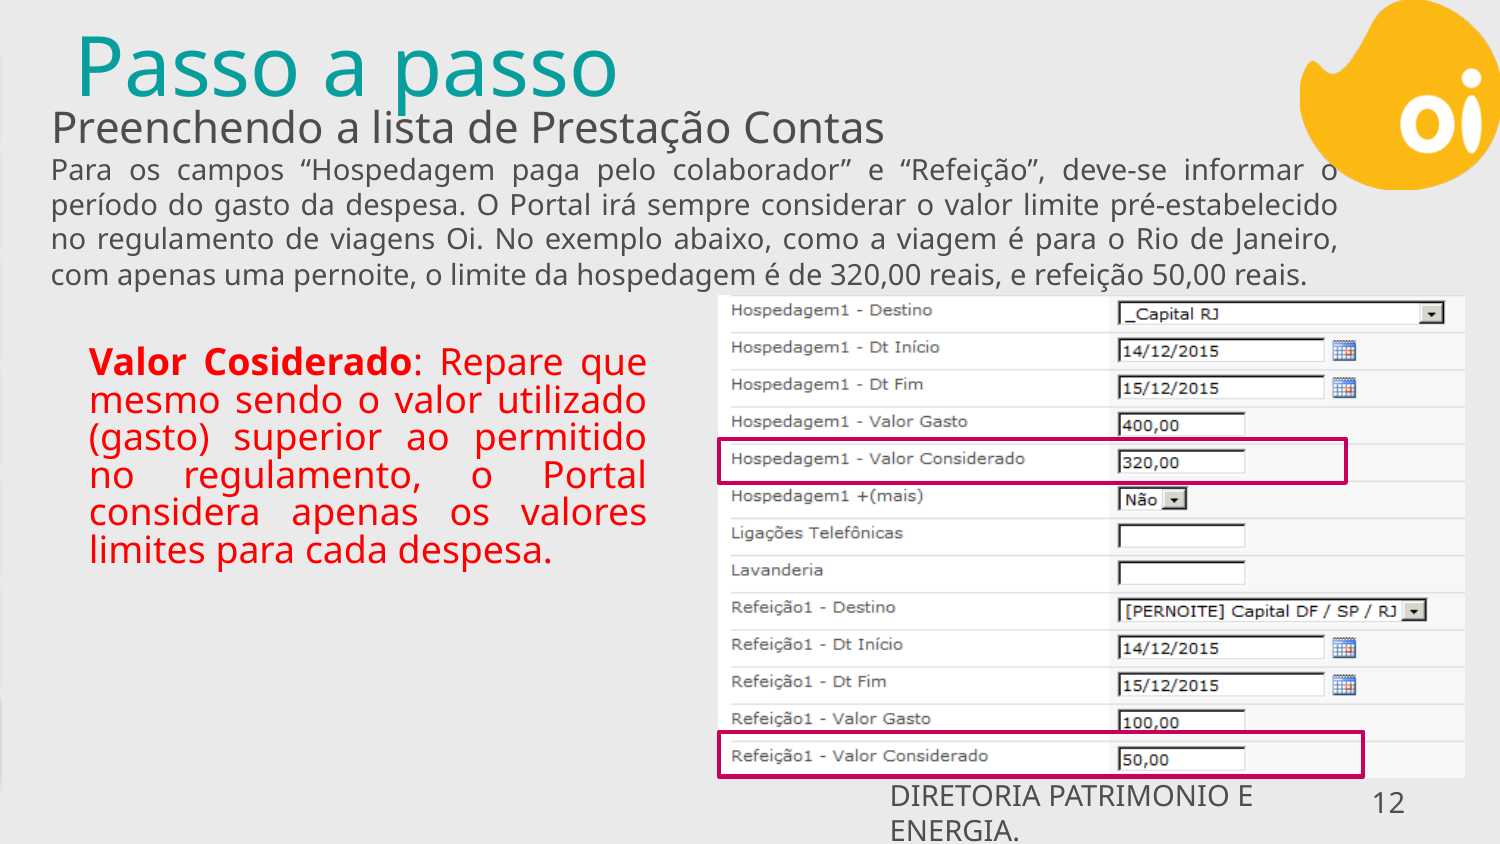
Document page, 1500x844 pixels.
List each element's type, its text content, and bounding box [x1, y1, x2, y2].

text_box Para os campos “Hospedagem paga pelo colaborador” e “Refeição”, deve-se informar o período do gasto da despesa. O Portal irá sempre considerar o valor limite pré-estabelecido no regulamento de viagens Oi. No exemplo abaixo, como a viagem é para o Rio de Janeiro, com apenas uma pernoite, o limite da hospedagem é de 320,00 reais, e refeição 50,00 reais. [50, 150, 1340, 236]
picture [1299, 0, 1500, 190]
picture [718, 295, 1466, 778]
text_box Passo a passo [74, 25, 1294, 97]
text_box DIRETORIA PATRIMONIO E ENERGIA. [874, 786, 1350, 816]
text_box Valor Cosiderado: Repare que mesmo sendo o valor utilizado (gasto) superior ao permitido no regulamento, o Portal considera apenas os valores limites para cada despesa. [74, 338, 663, 579]
text_box 12 [1356, 786, 1433, 823]
text_box Preenchendo a lista de Prestação Contas [36, 101, 1294, 160]
